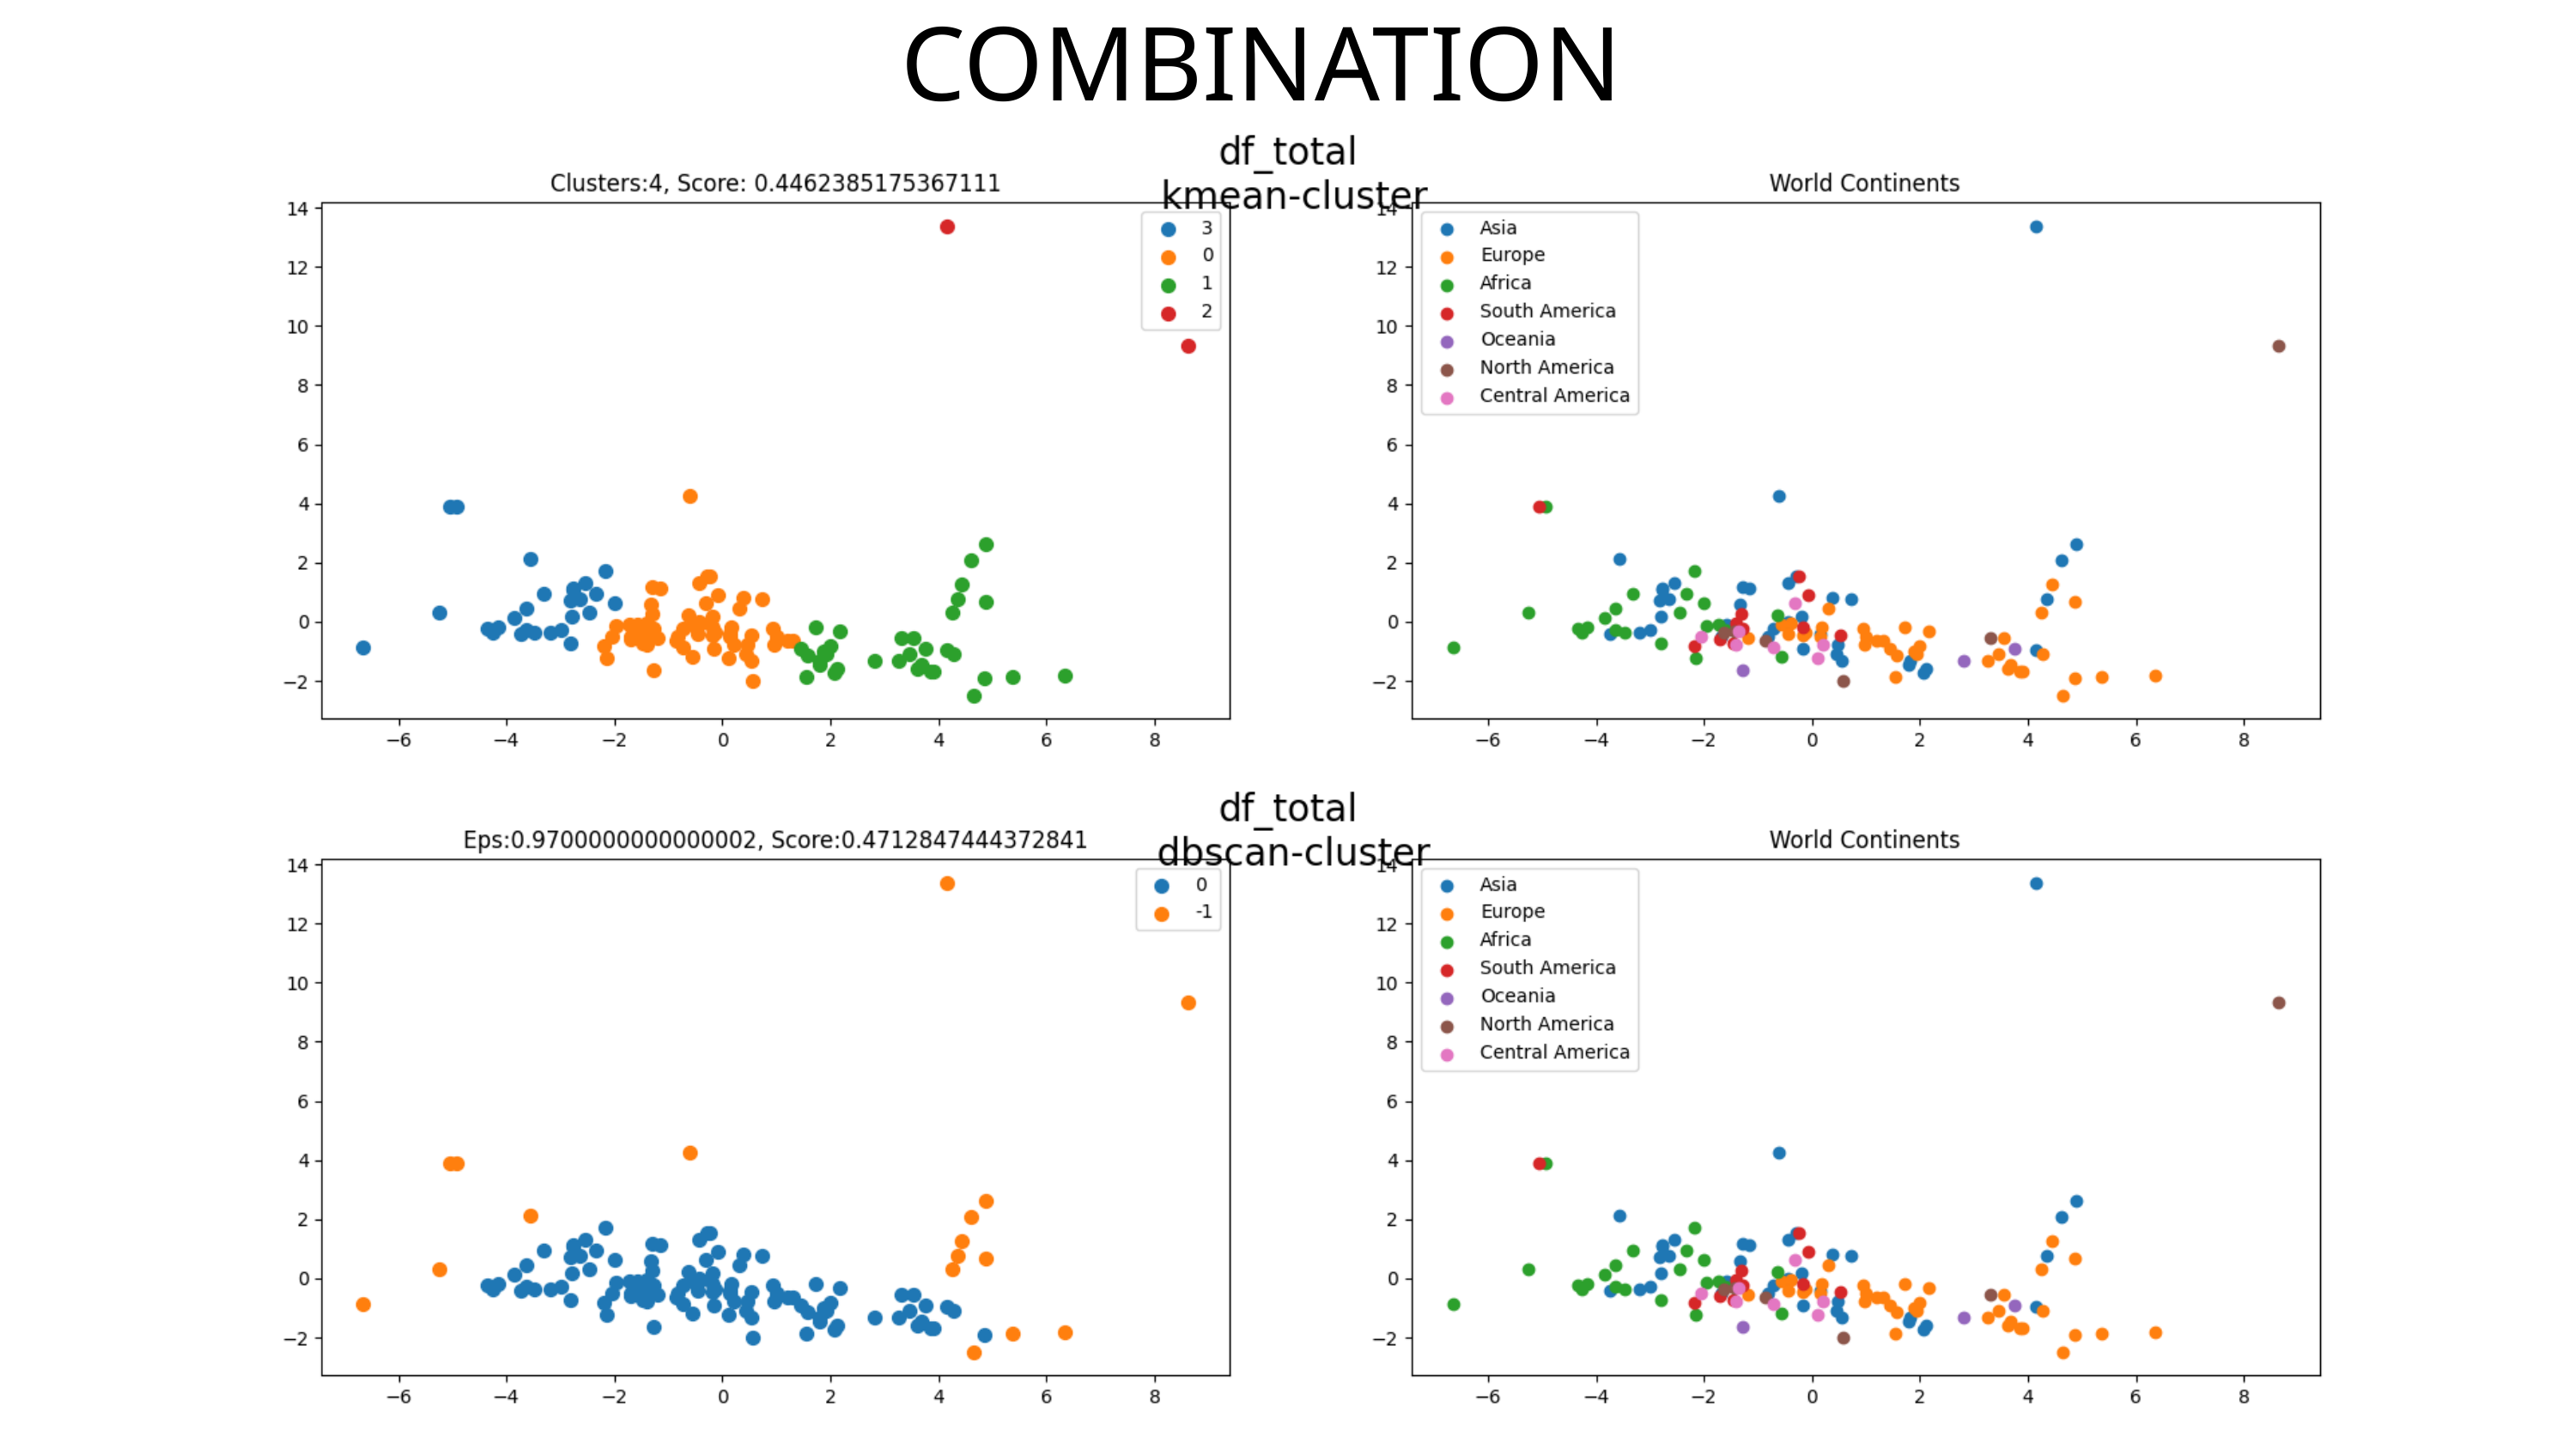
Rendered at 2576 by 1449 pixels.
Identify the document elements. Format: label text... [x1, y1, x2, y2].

text_box COMBINATION [901, 6, 1674, 118]
picture [0, 122, 2576, 1449]
